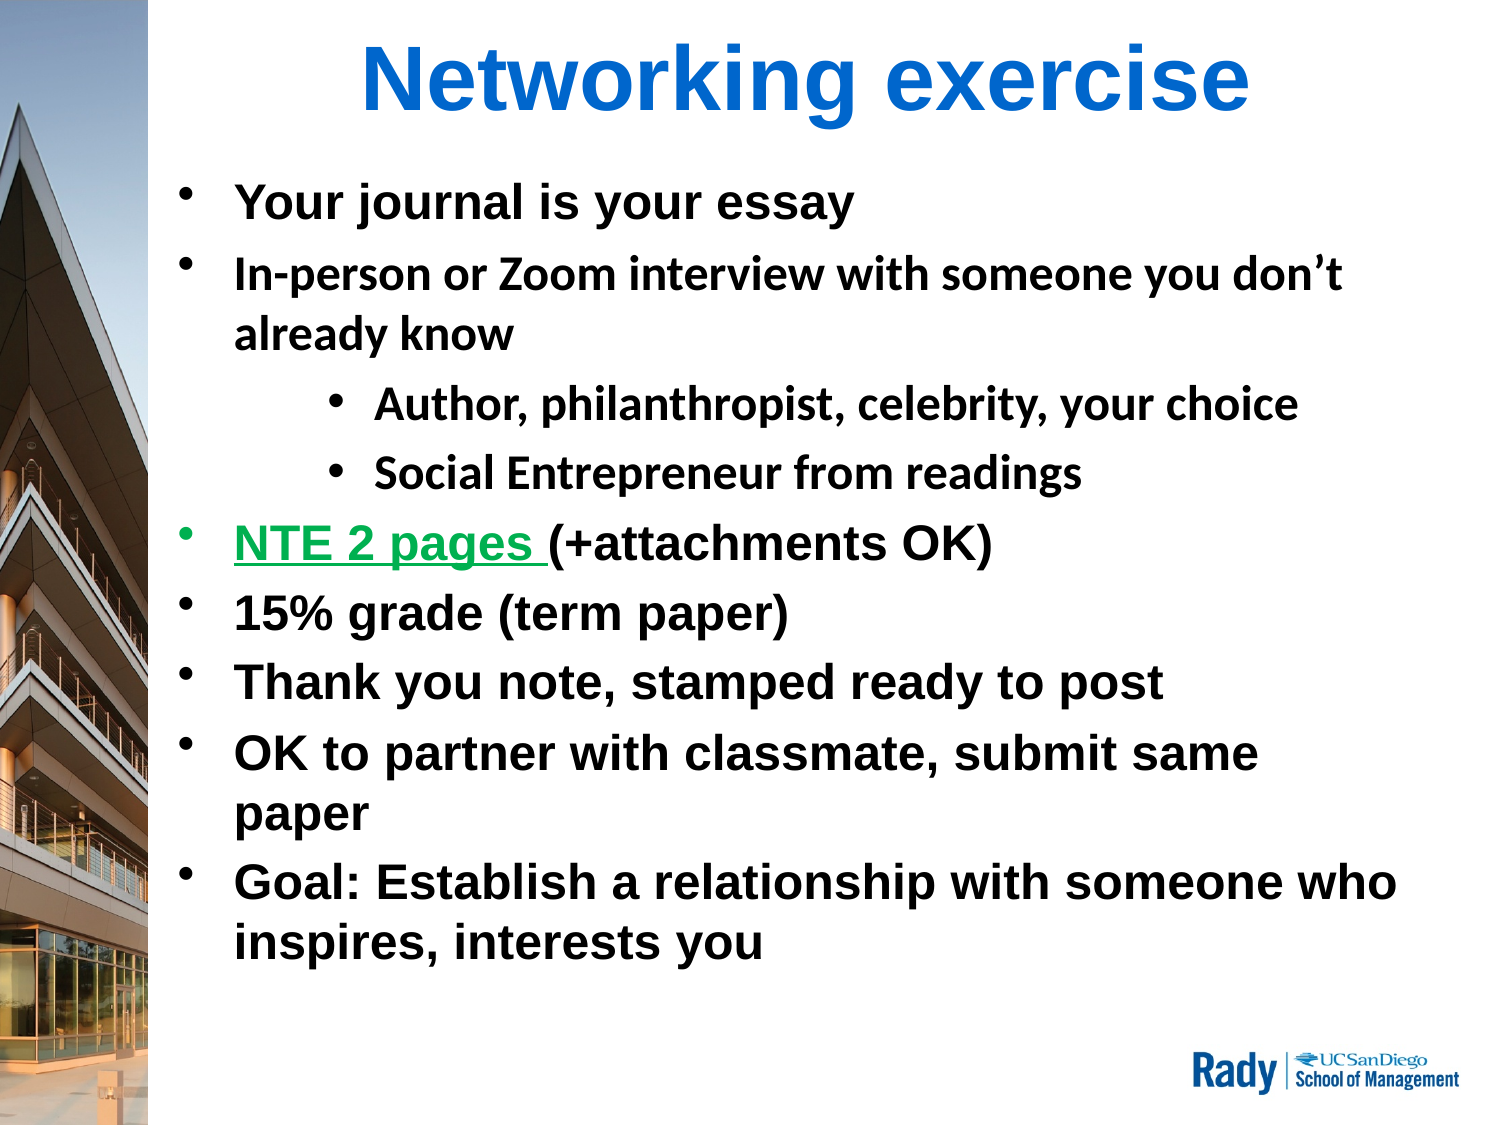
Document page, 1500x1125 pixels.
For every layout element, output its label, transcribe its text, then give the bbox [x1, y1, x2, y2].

picture [1187, 1044, 1463, 1101]
picture [0, 0, 148, 1125]
title Networking exercise [187, 99, 1426, 162]
list Your journal is your essay In-person or Zoom interview with someone you don’t already know Author, philanthropist, celebrity, your choice Social Entrepreneur from readings NTE 2 pages (+attachments OK) 15% grade (term paper) Thank you note, stamped ready to post OK to partner with classmate, submit same paper Goal: Establish a relationship with someone who inspires, interests you [162, 162, 1426, 1038]
